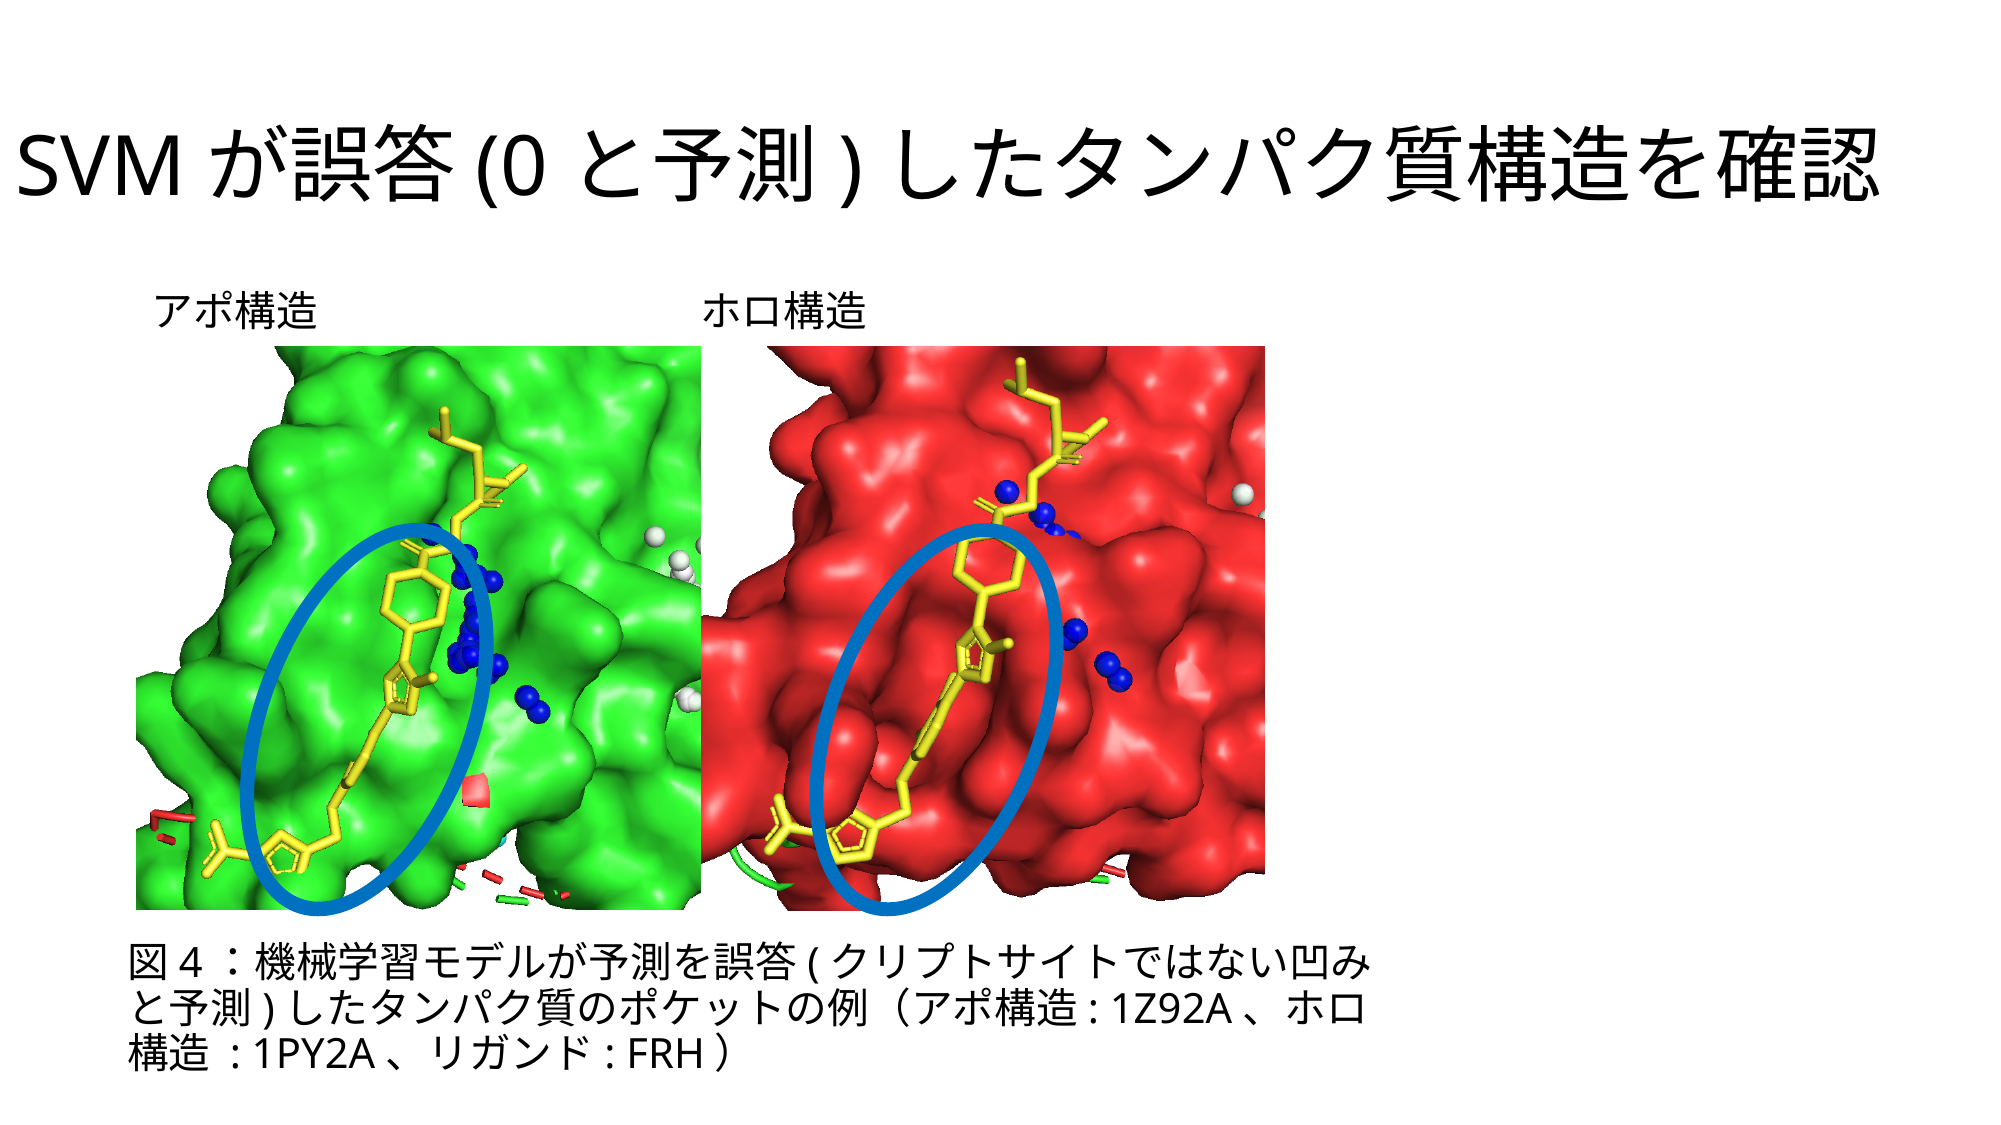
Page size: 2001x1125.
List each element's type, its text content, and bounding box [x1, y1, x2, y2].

text_box SVMが誤答(0と予測)したタンパク質構造を確認 [0, 59, 1981, 278]
text_box 図4：機械学習モデルが予測を誤答(クリプトサイトではない凹みと予測)したタンパク質のポケットの例（アポ構造: 1Z92A、ホロ構造 : 1PY2A、リガンド: FRH） [112, 909, 1419, 1110]
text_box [136, 277, 1265, 926]
